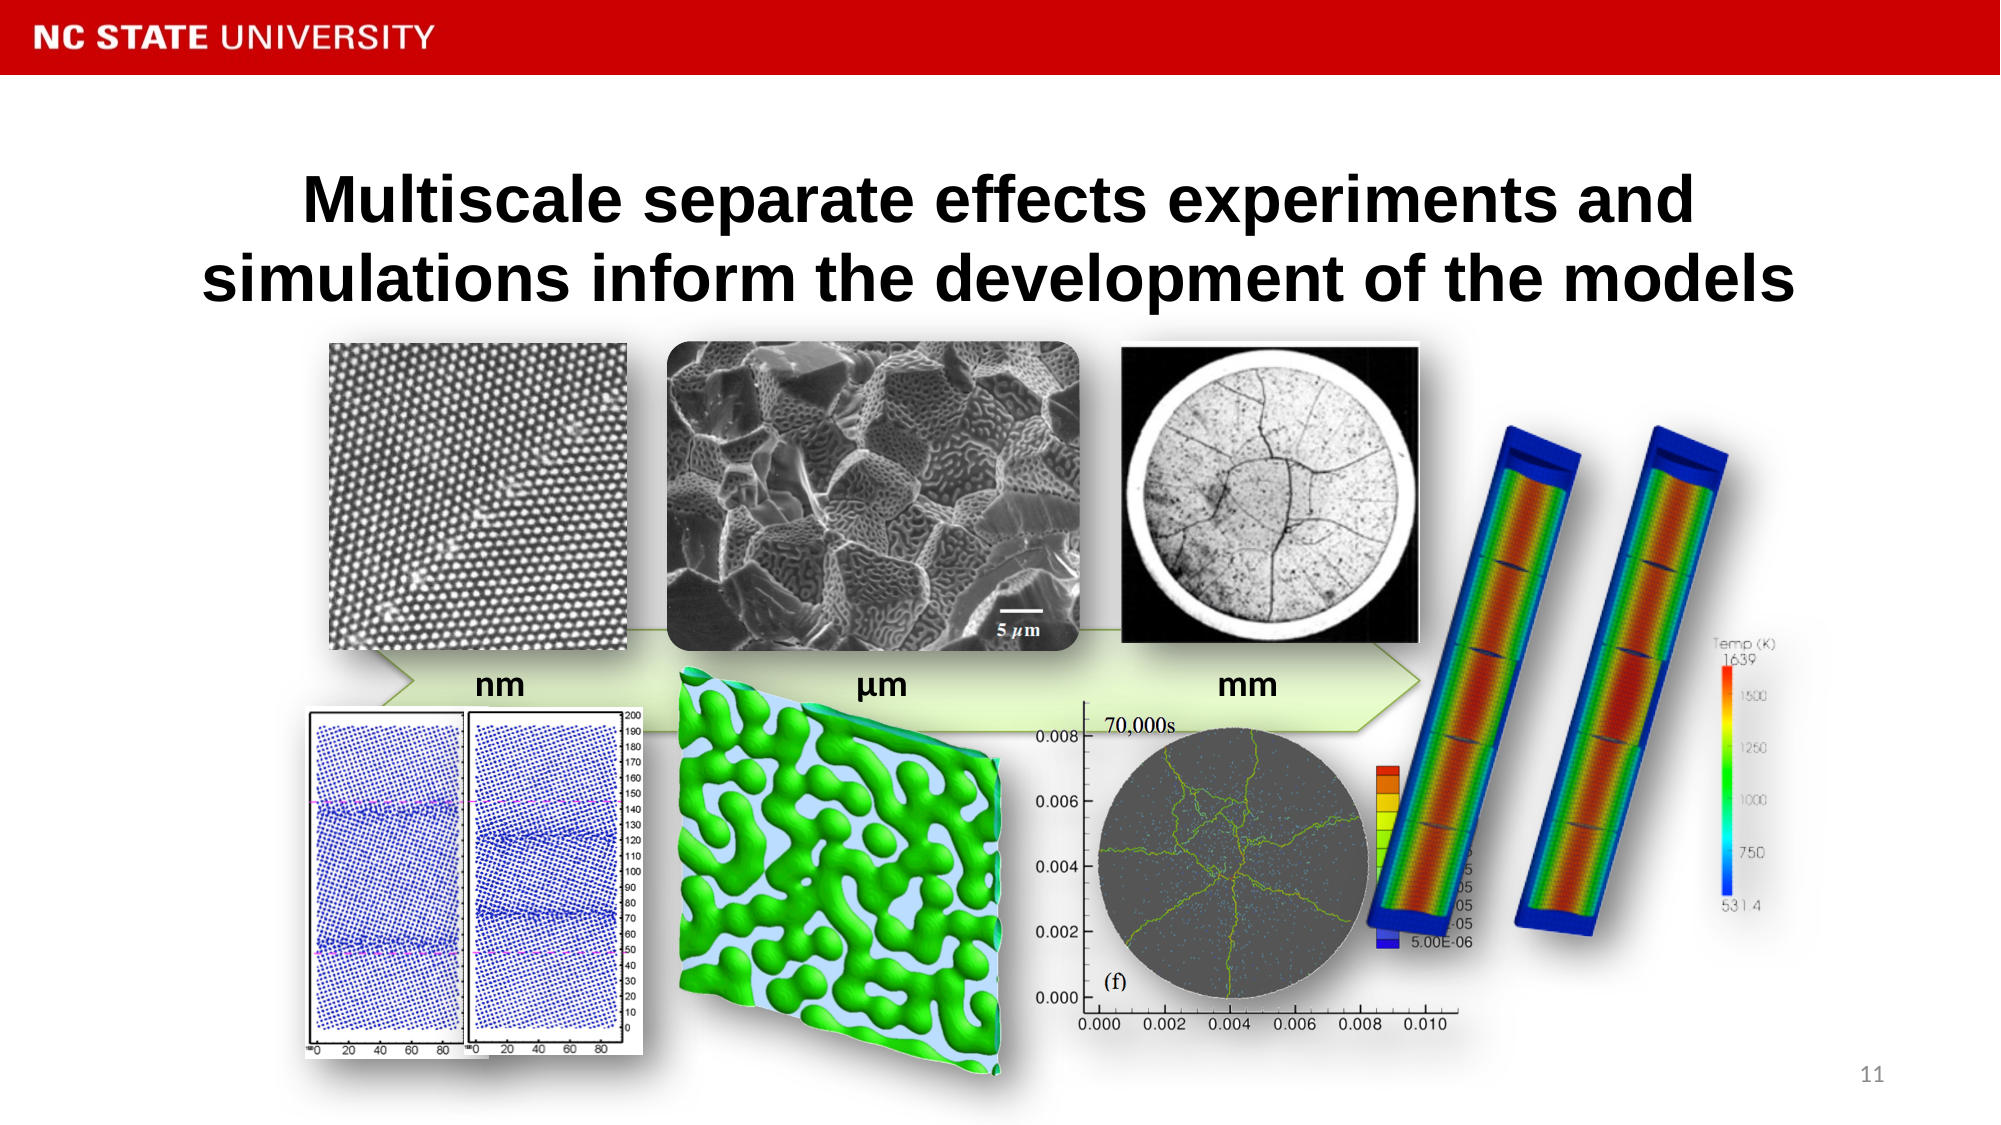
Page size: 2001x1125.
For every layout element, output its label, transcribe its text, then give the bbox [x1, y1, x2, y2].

slide_number 11 [1433, 1042, 1900, 1103]
text_box mm [1181, 651, 1315, 688]
picture [329, 343, 628, 650]
picture [304, 706, 643, 1059]
text_box nm [433, 658, 567, 706]
picture [666, 341, 1080, 652]
picture [0, 0, 2000, 75]
picture [1027, 341, 1777, 1043]
title Multiscale separate effects experiments and simulations inform the development of the models [99, 147, 1900, 323]
picture [673, 662, 1007, 1077]
